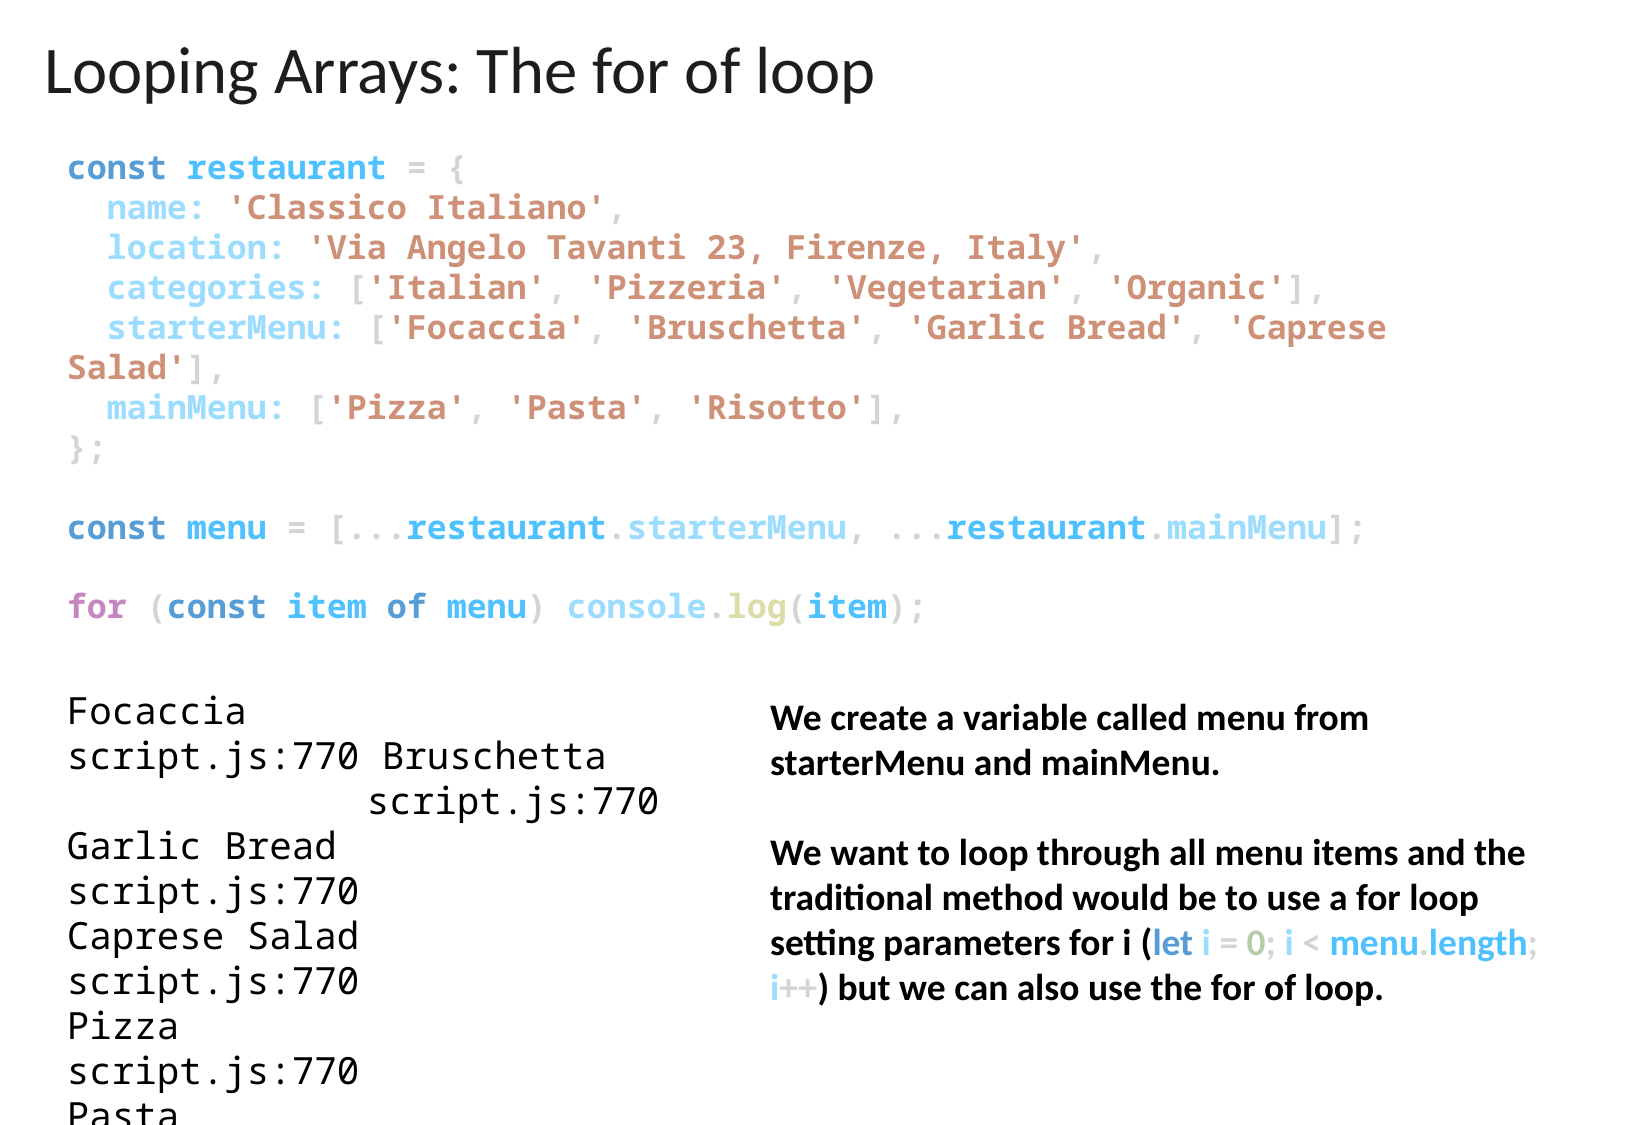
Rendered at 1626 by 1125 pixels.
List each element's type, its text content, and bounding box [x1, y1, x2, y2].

text_box Focaccia script.js:770 Bruschetta script.js:770 Garlic Bread script.js:770 Caprese Salad script.js:770 Pizza script.js:770 Pasta script.js:770 Risotto script.js:770 [52, 679, 756, 1125]
text_box const restaurant = { name: 'Classico Italiano', location: 'Via Angelo Tavanti 23, Firenze, Italy', categories: ['Italian', 'Pizzeria', 'Vegetarian', 'Organic'], starterMenu: ['Focaccia', 'Bruschetta', 'Garlic Bread', 'Caprese Salad'], mainMenu: ['Pizza', 'Pasta', 'Risotto'], }; const menu = [...restaurant.starterMenu, ...restaurant.mainMenu]; for (const item of menu) console.log(item); [52, 139, 1411, 685]
text_box We create a variable called menu from starterMenu and mainMenu. We want to loop through all menu items and the traditional method would be to use a for loop setting parameters for i (let i = 0; i < menu.length; i++) but we can also use the for of loop. [756, 685, 1573, 1016]
text_box Looping Arrays: The for of loop [29, 19, 927, 115]
